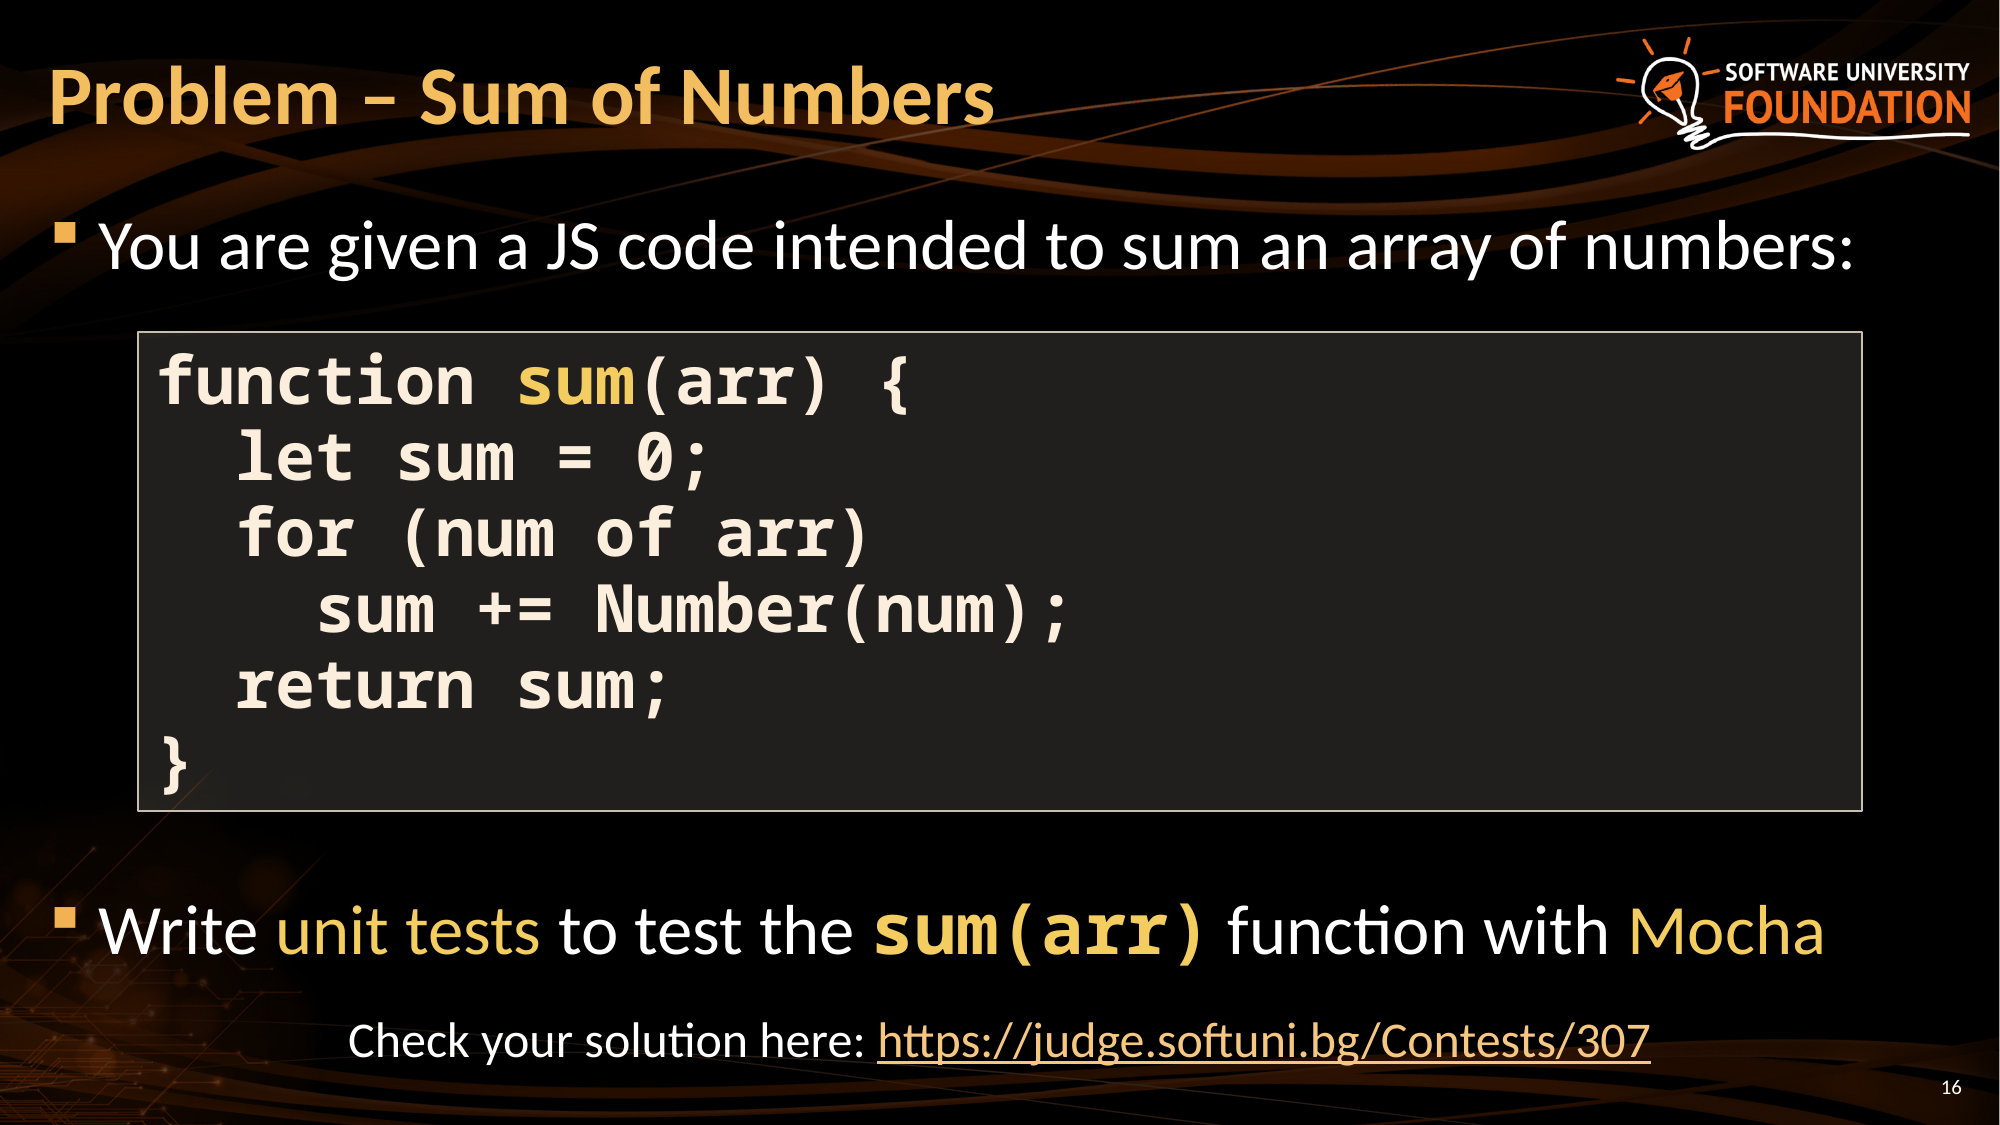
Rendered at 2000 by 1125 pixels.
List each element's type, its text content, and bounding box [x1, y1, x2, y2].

list You are given a JS code intended to sum an array of numbers: Write unit tests to test the sum(arr) function with Mocha [31, 188, 1968, 1103]
text_box function sum(arr) { let sum = 0; for (num of arr) sum += Number(num); return sum; } [138, 331, 1863, 812]
title Problem – Sum of Numbers [30, 6, 1602, 189]
text_box Check your solution here: https://judge.softuni.bg/Contests/307 [133, 999, 1866, 1075]
picture [0, 0, 2000, 1125]
